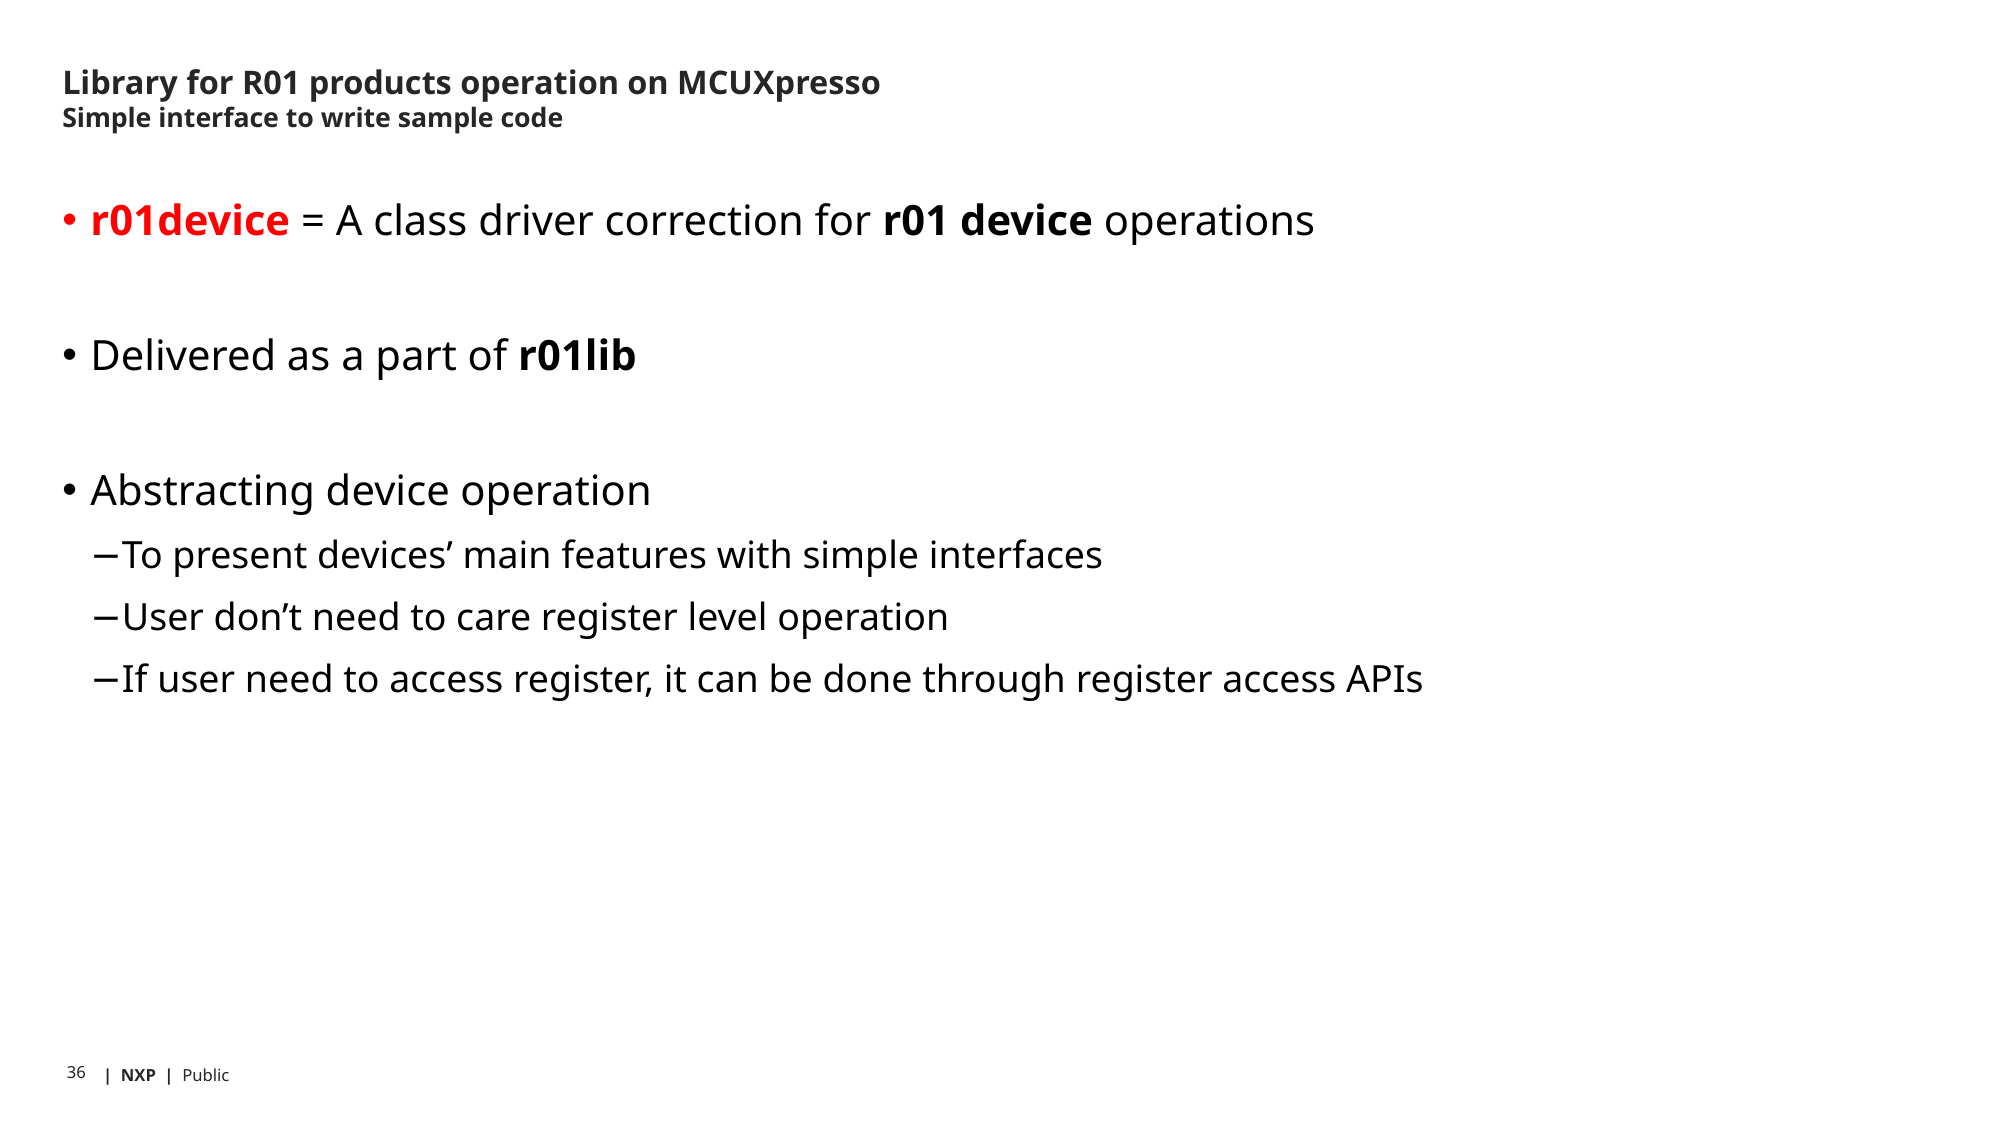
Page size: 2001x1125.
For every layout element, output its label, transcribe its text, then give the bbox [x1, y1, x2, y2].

list r01device = A class driver correction for r01 device operations Delivered as a part of r01lib Abstracting device operation To present devices’ main features with simple interfaces User don’t need to care register level operation If user need to access register, it can be done through register access APIs [62, 188, 1938, 974]
title Library for R01 products operation on MCUXpresso Simple interface to write sample code [62, 61, 1938, 173]
